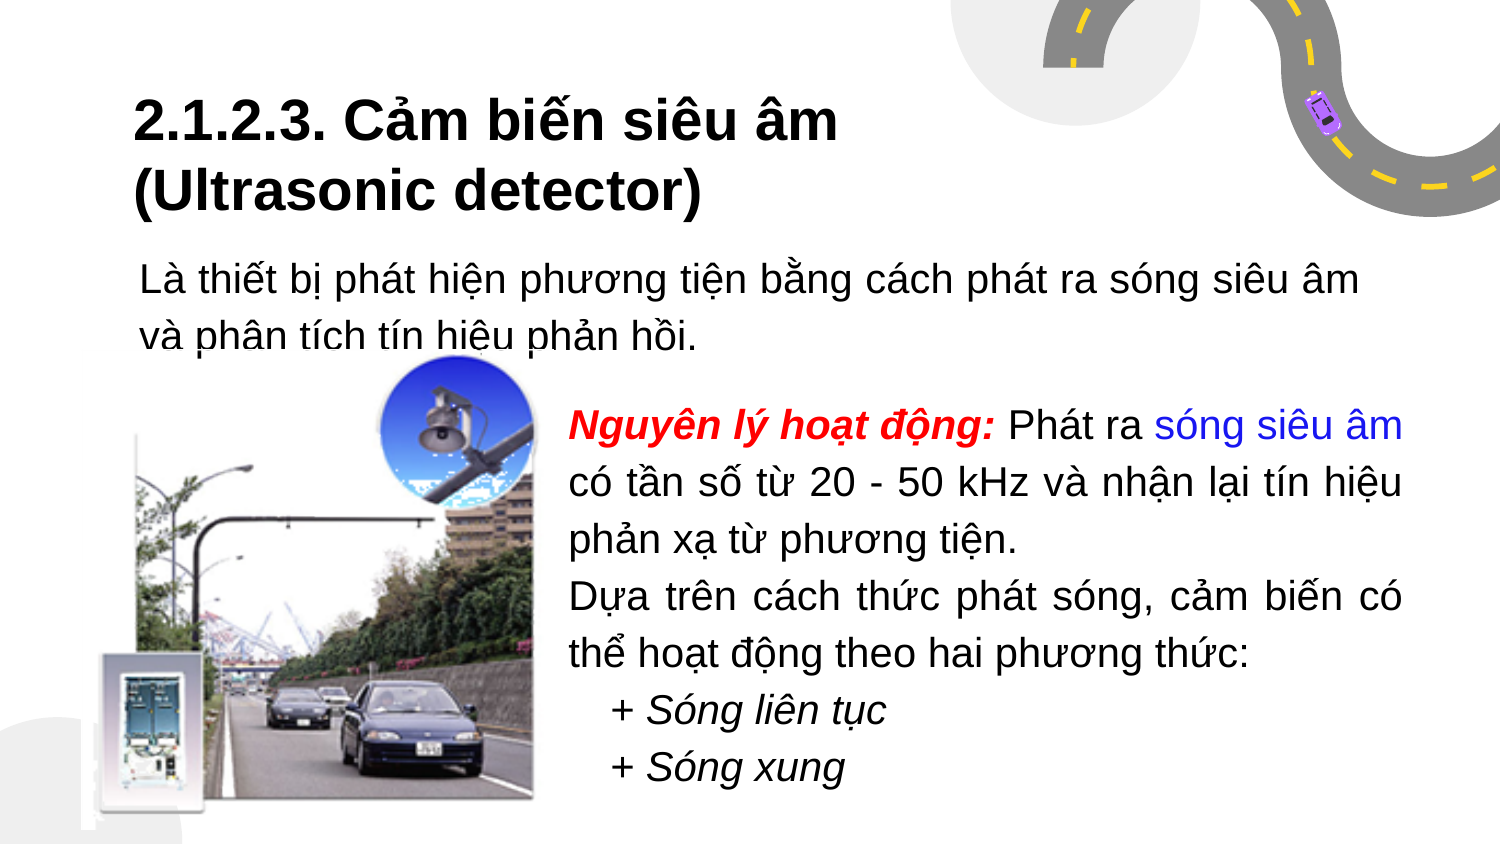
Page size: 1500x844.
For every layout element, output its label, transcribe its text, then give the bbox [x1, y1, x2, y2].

text_box Nguyên lý hoạt động: Phát ra sóng siêu âm có tần số từ 20 - 50 kHz và nhận lại tín hiệu phản xạ từ phương tiện. Dựa trên cách thức phát sóng, cảm biến có thể hoạt động theo hai phương thức: + Sóng liên tục + Sóng xung [558, 383, 1419, 798]
text_box Là thiết bị phát hiện phương tiện bằng cách phát ra sóng siêu âm và phân tích tín hiệu phản hồi. [124, 237, 1376, 367]
picture [80, 349, 554, 830]
title 2.1.2.3. Cảm biến siêu âm (Ultrasonic detector) [118, 66, 1382, 161]
